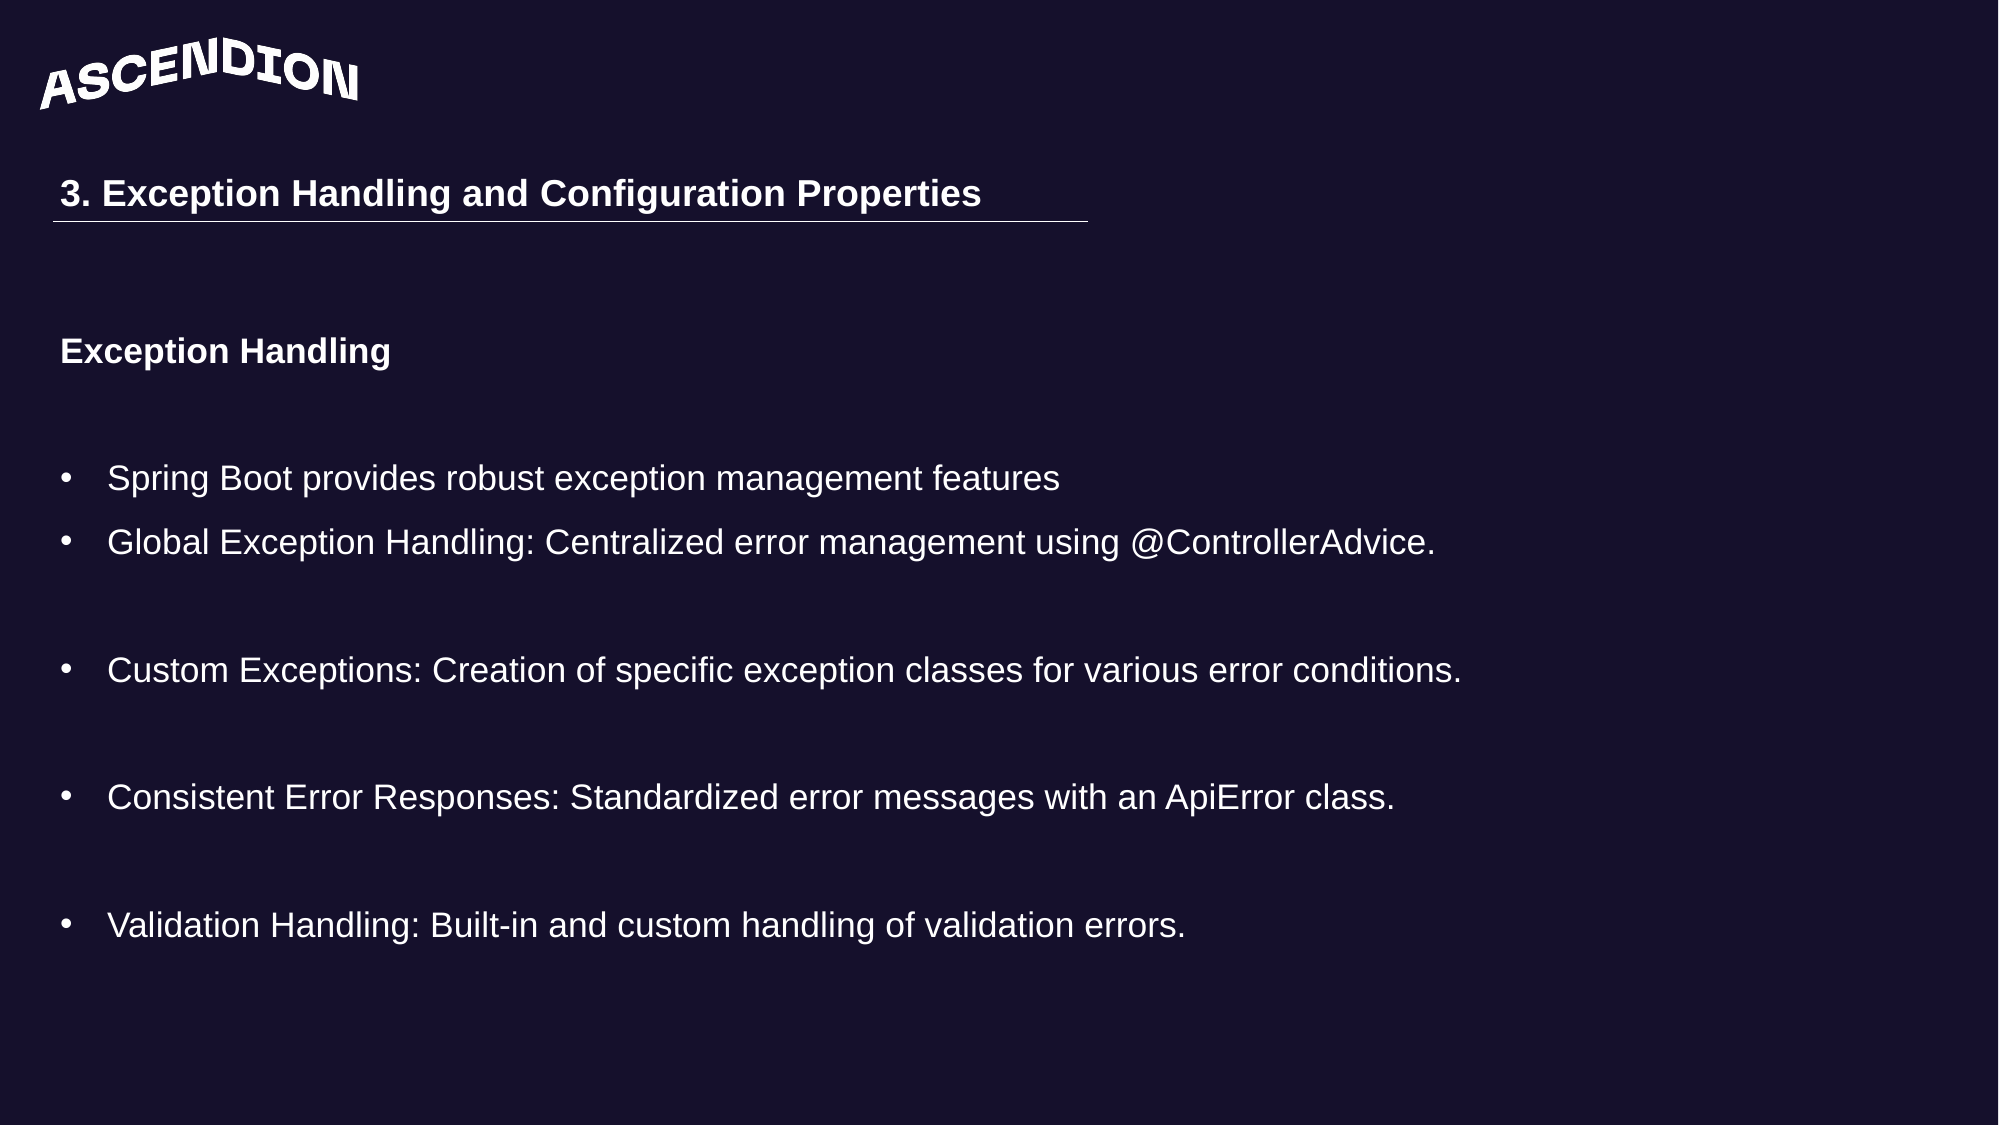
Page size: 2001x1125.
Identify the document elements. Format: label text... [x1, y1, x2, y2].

picture [1, 0, 396, 148]
text_box [0, 0, 1999, 1125]
text_box Exception Handling Spring Boot provides robust exception management features Global Exception Handling: Centralized error management using @ControllerAdvice. Custom Exceptions: Creation of specific exception classes for various error conditions. Consistent Error Responses: Standardized error messages with an ApiError class. Validation Handling: Built-in and custom handling of validation errors. [45, 299, 1952, 1016]
text_box 3. Exception Handling and Configuration Properties [45, 161, 1117, 222]
